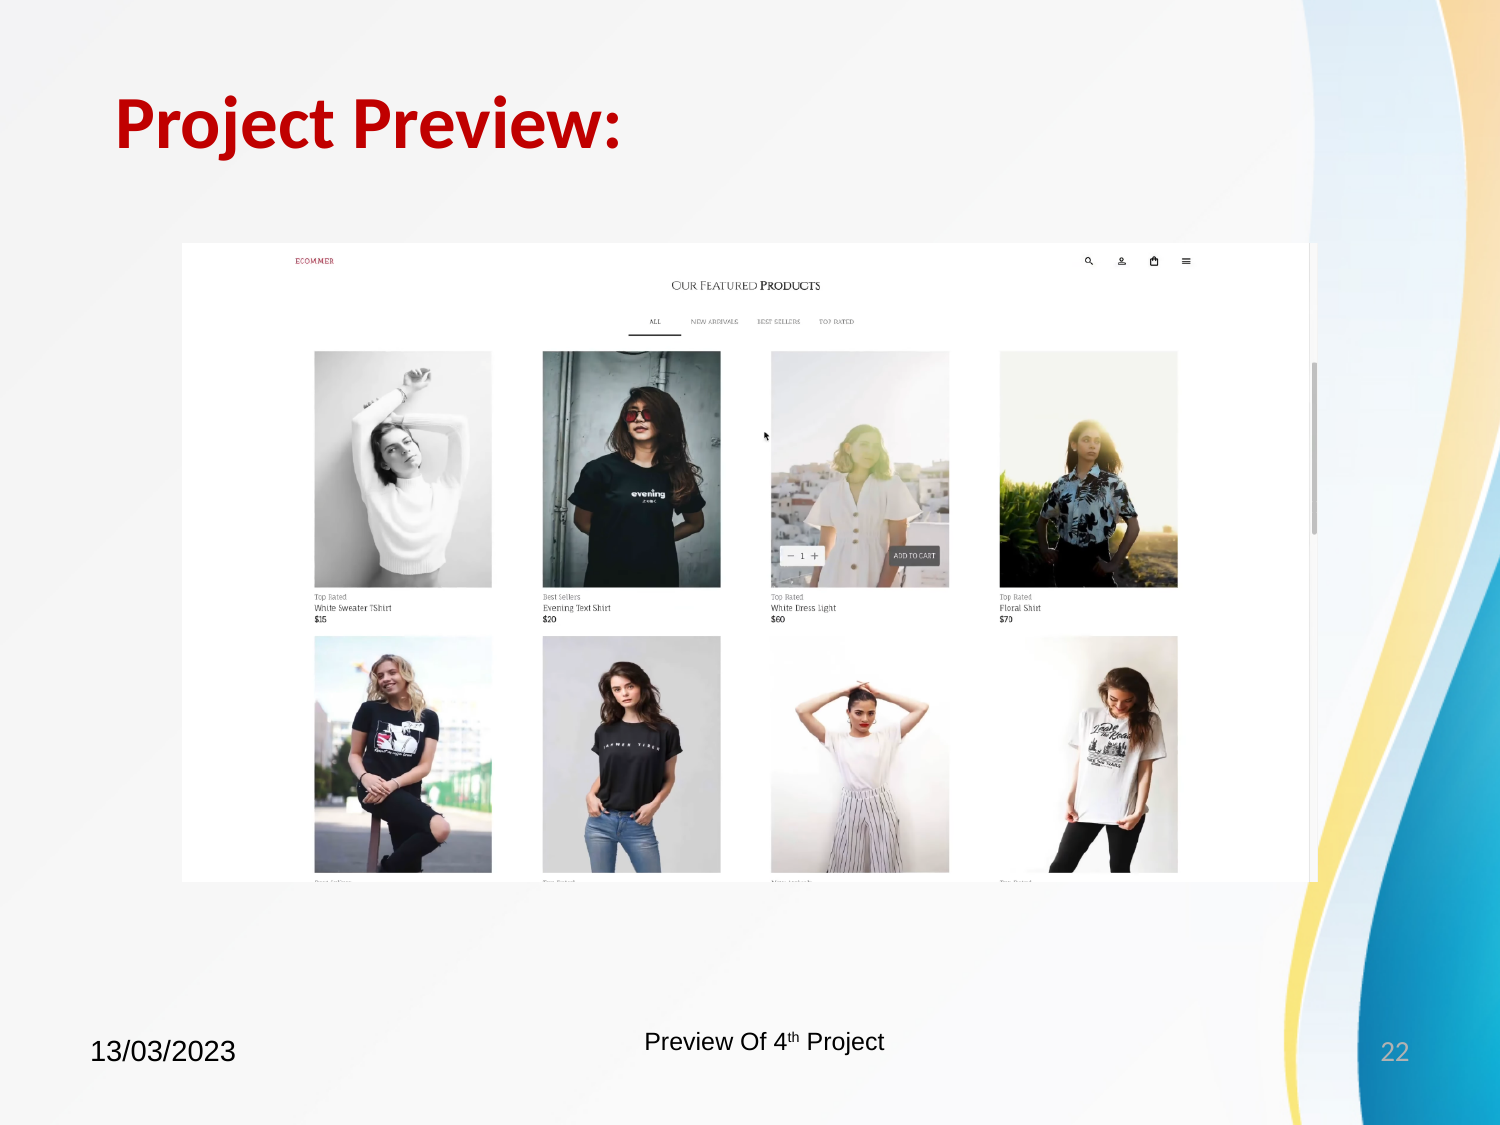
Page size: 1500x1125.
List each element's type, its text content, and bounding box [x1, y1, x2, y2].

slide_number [75, 1024, 425, 1103]
slide_number 22 [1074, 1024, 1425, 1103]
text_box Preview Of 4th Project [629, 1018, 903, 1063]
text_box [129, 190, 1371, 464]
text_box Project Preview: [115, 70, 1034, 191]
picture [0, 0, 1500, 1125]
